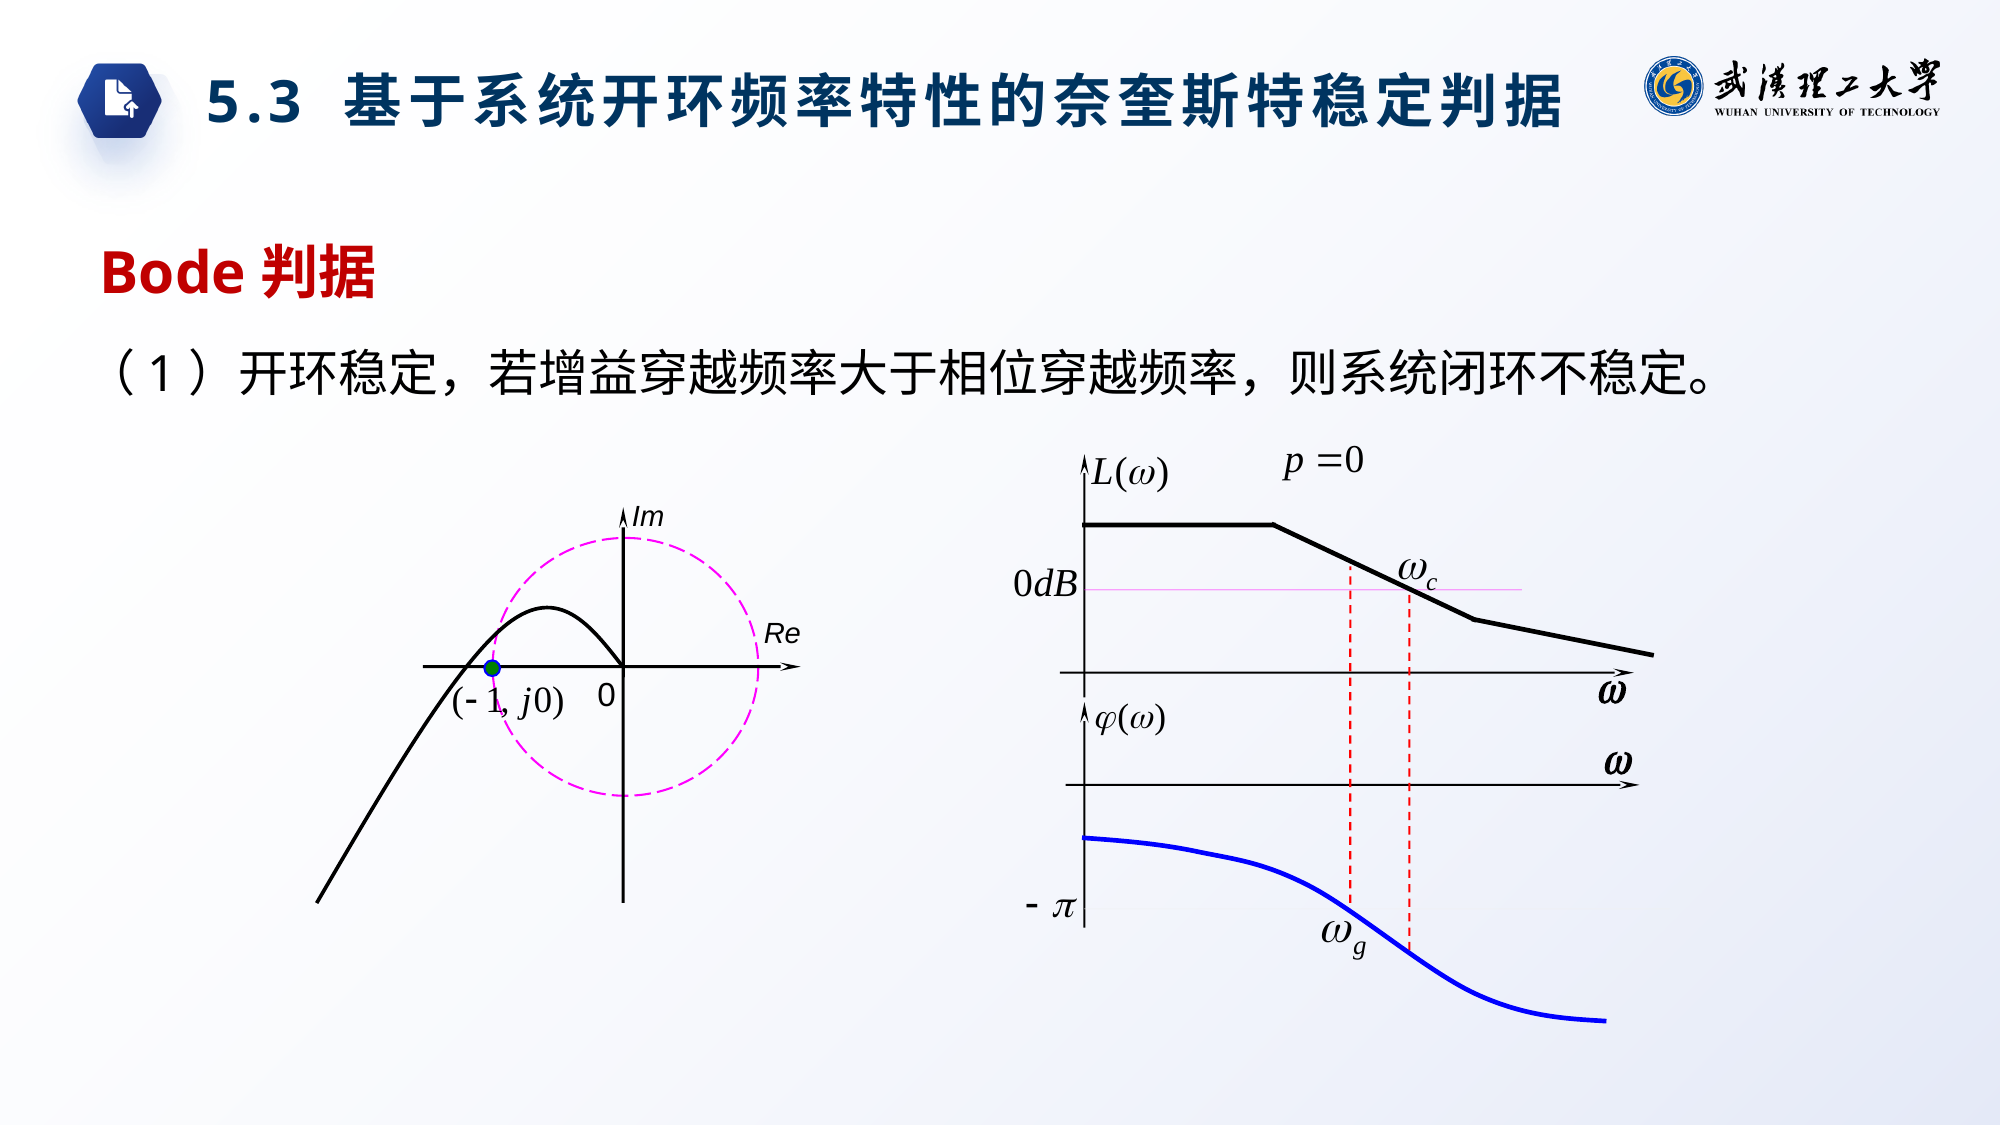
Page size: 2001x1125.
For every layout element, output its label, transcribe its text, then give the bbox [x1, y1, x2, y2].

text_box [520, 699, 623, 796]
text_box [446, 678, 571, 729]
text_box Im [617, 489, 680, 540]
text_box [1080, 702, 1089, 723]
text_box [1273, 436, 1370, 490]
text_box [1084, 837, 1329, 919]
text_box [1377, 930, 1605, 1022]
list 5.3 基于系统开环频率特性的奈奎斯特稳定判据 [191, 56, 1624, 143]
picture [0, 0, 2000, 1125]
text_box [1592, 672, 1633, 715]
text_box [1314, 897, 1377, 970]
text_box [780, 662, 801, 671]
text_box [1080, 456, 1084, 475]
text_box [1007, 560, 1084, 607]
text_box Bode判据 [84, 235, 428, 306]
text_box [316, 693, 542, 904]
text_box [1019, 891, 1086, 928]
text_box 0 [582, 665, 631, 721]
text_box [1391, 536, 1447, 602]
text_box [1084, 448, 1177, 501]
text_box Re [748, 607, 816, 658]
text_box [1598, 743, 1639, 785]
text_box [624, 540, 759, 666]
text_box [1613, 668, 1631, 672]
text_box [1090, 696, 1174, 744]
text_box [457, 607, 623, 707]
text_box [497, 538, 623, 665]
text_box （1）开环稳定，若增益穿越频率大于相位穿越频率，则系统闭环不稳定。 [85, 341, 1757, 402]
text_box [624, 667, 759, 796]
text_box [1618, 784, 1640, 790]
